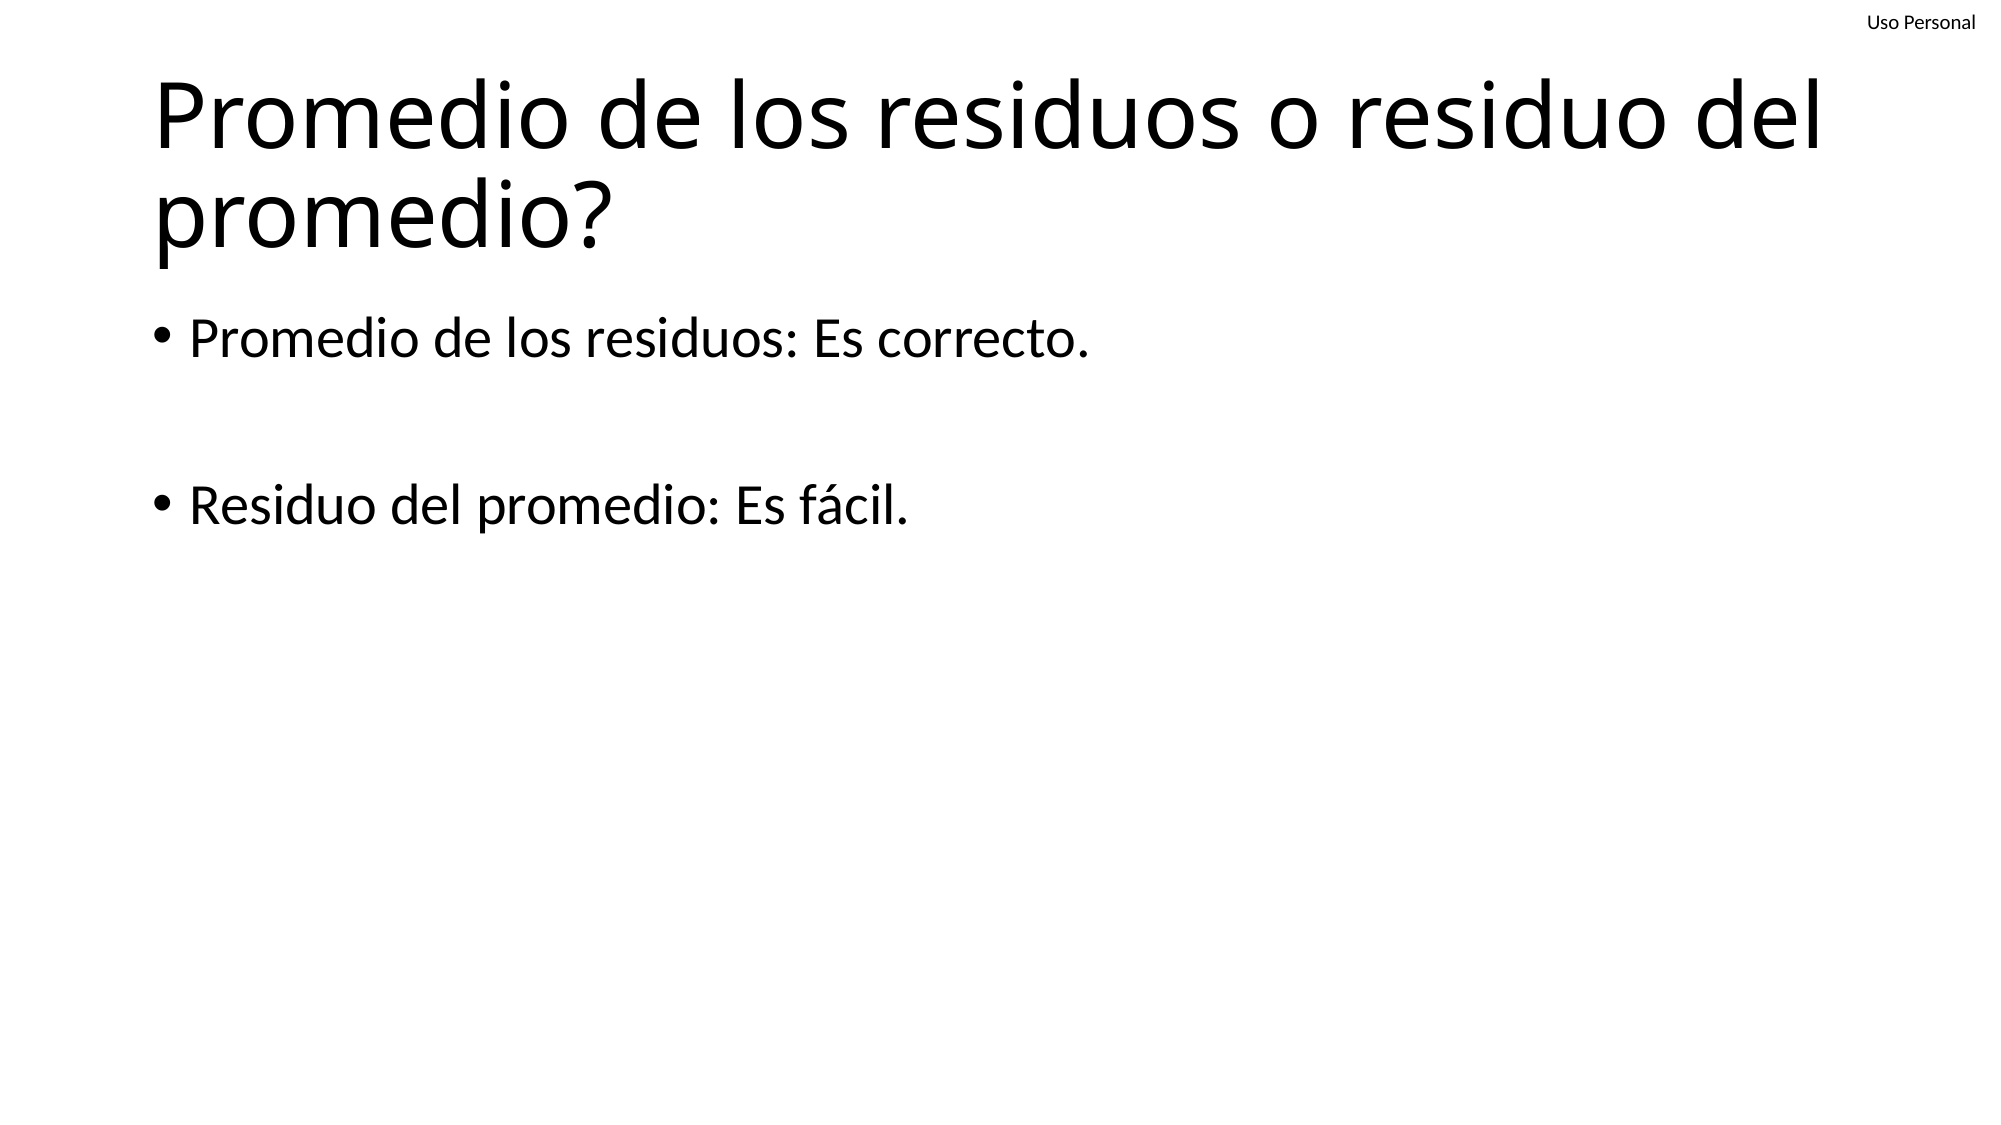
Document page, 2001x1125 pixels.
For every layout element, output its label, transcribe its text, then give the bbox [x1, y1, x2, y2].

title Promedio de los residuos o residuo del promedio? [137, 59, 1863, 278]
list Promedio de los residuos: Es correcto. Residuo del promedio: Es fácil. [137, 299, 1863, 797]
